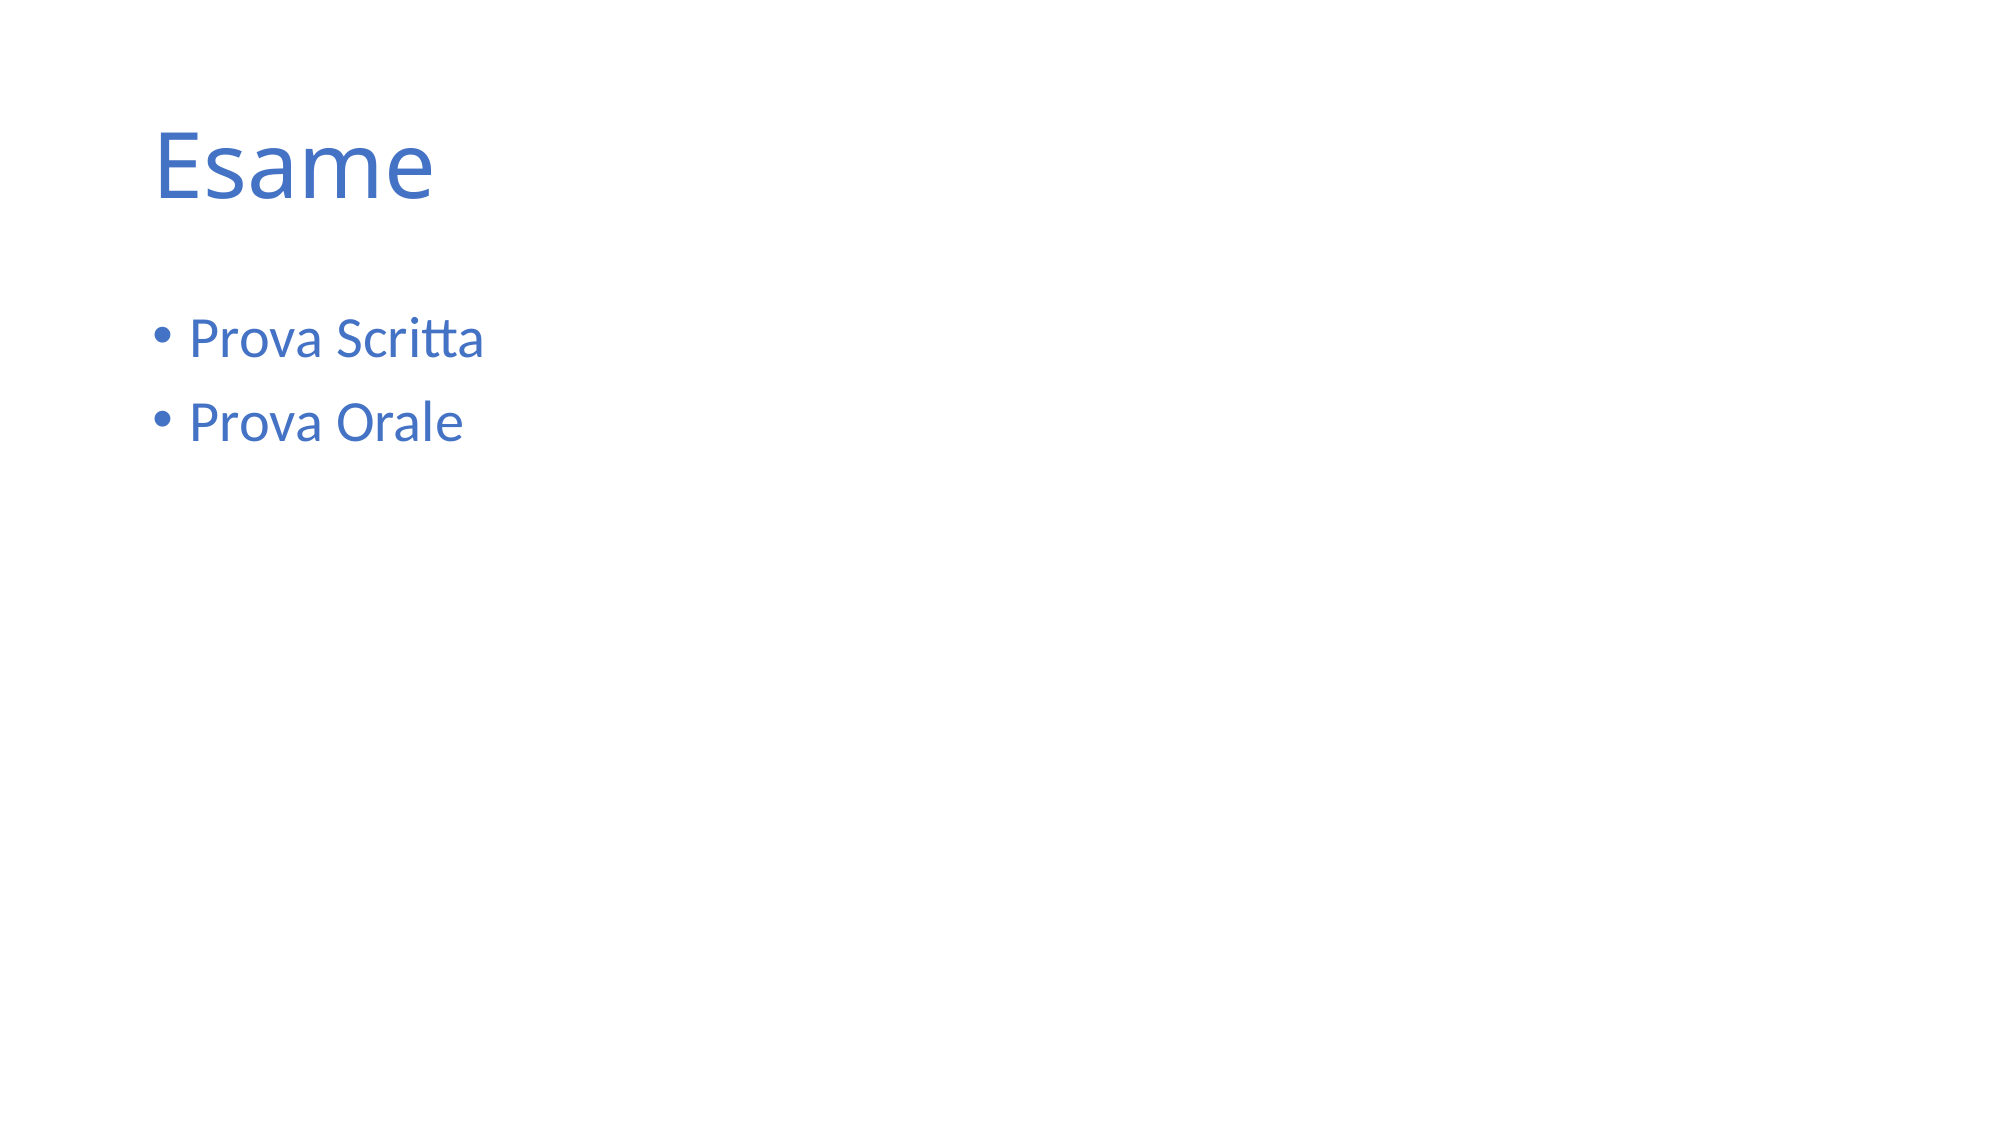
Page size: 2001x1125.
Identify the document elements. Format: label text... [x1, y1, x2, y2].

title Esame [137, 59, 1863, 278]
list Prova Scritta Prova Orale [137, 299, 1863, 1014]
